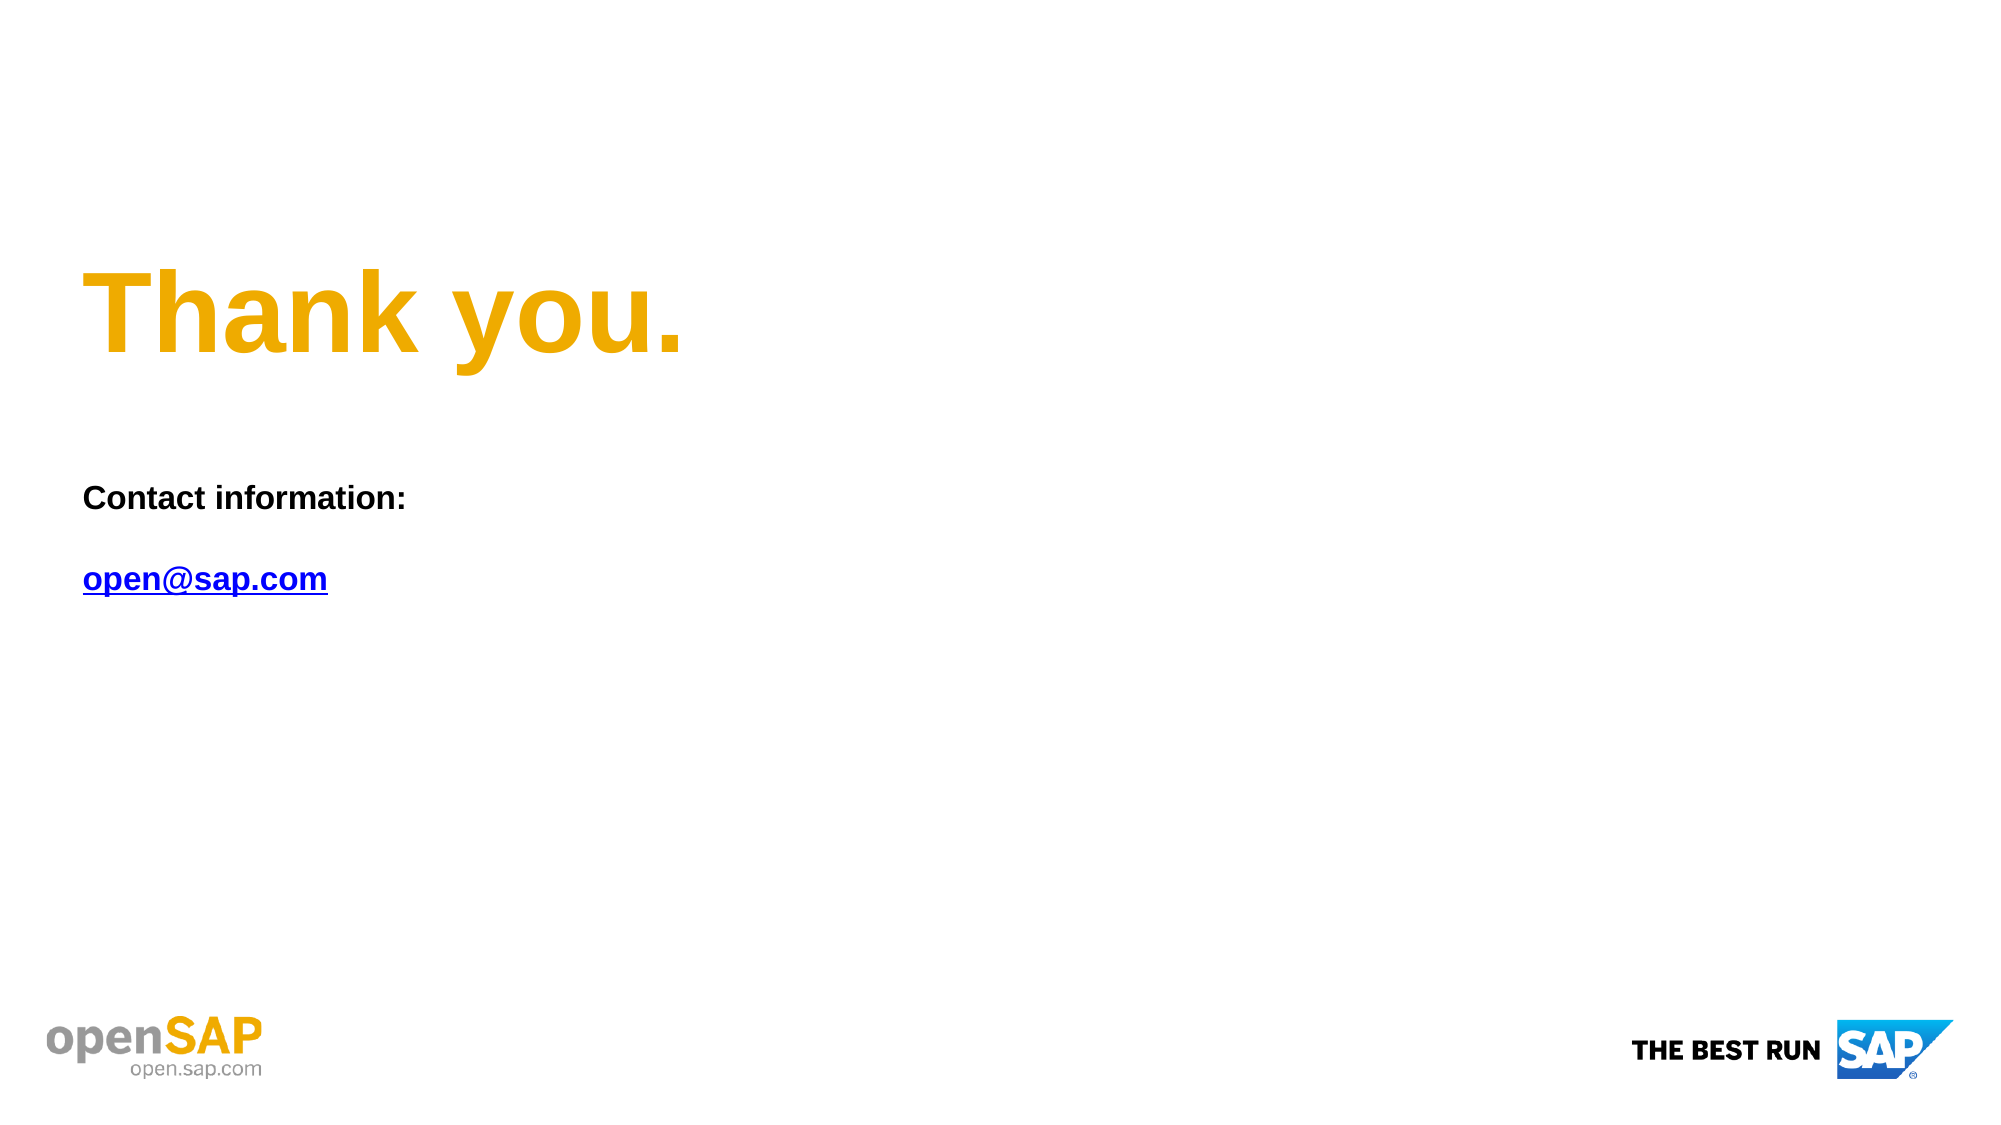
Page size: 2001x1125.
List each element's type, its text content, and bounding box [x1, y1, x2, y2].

text_box Thank you. [80, 235, 690, 375]
picture [46, 1016, 262, 1079]
text_box Contact information: open@sap.com [80, 473, 412, 598]
picture [1631, 1019, 1954, 1079]
